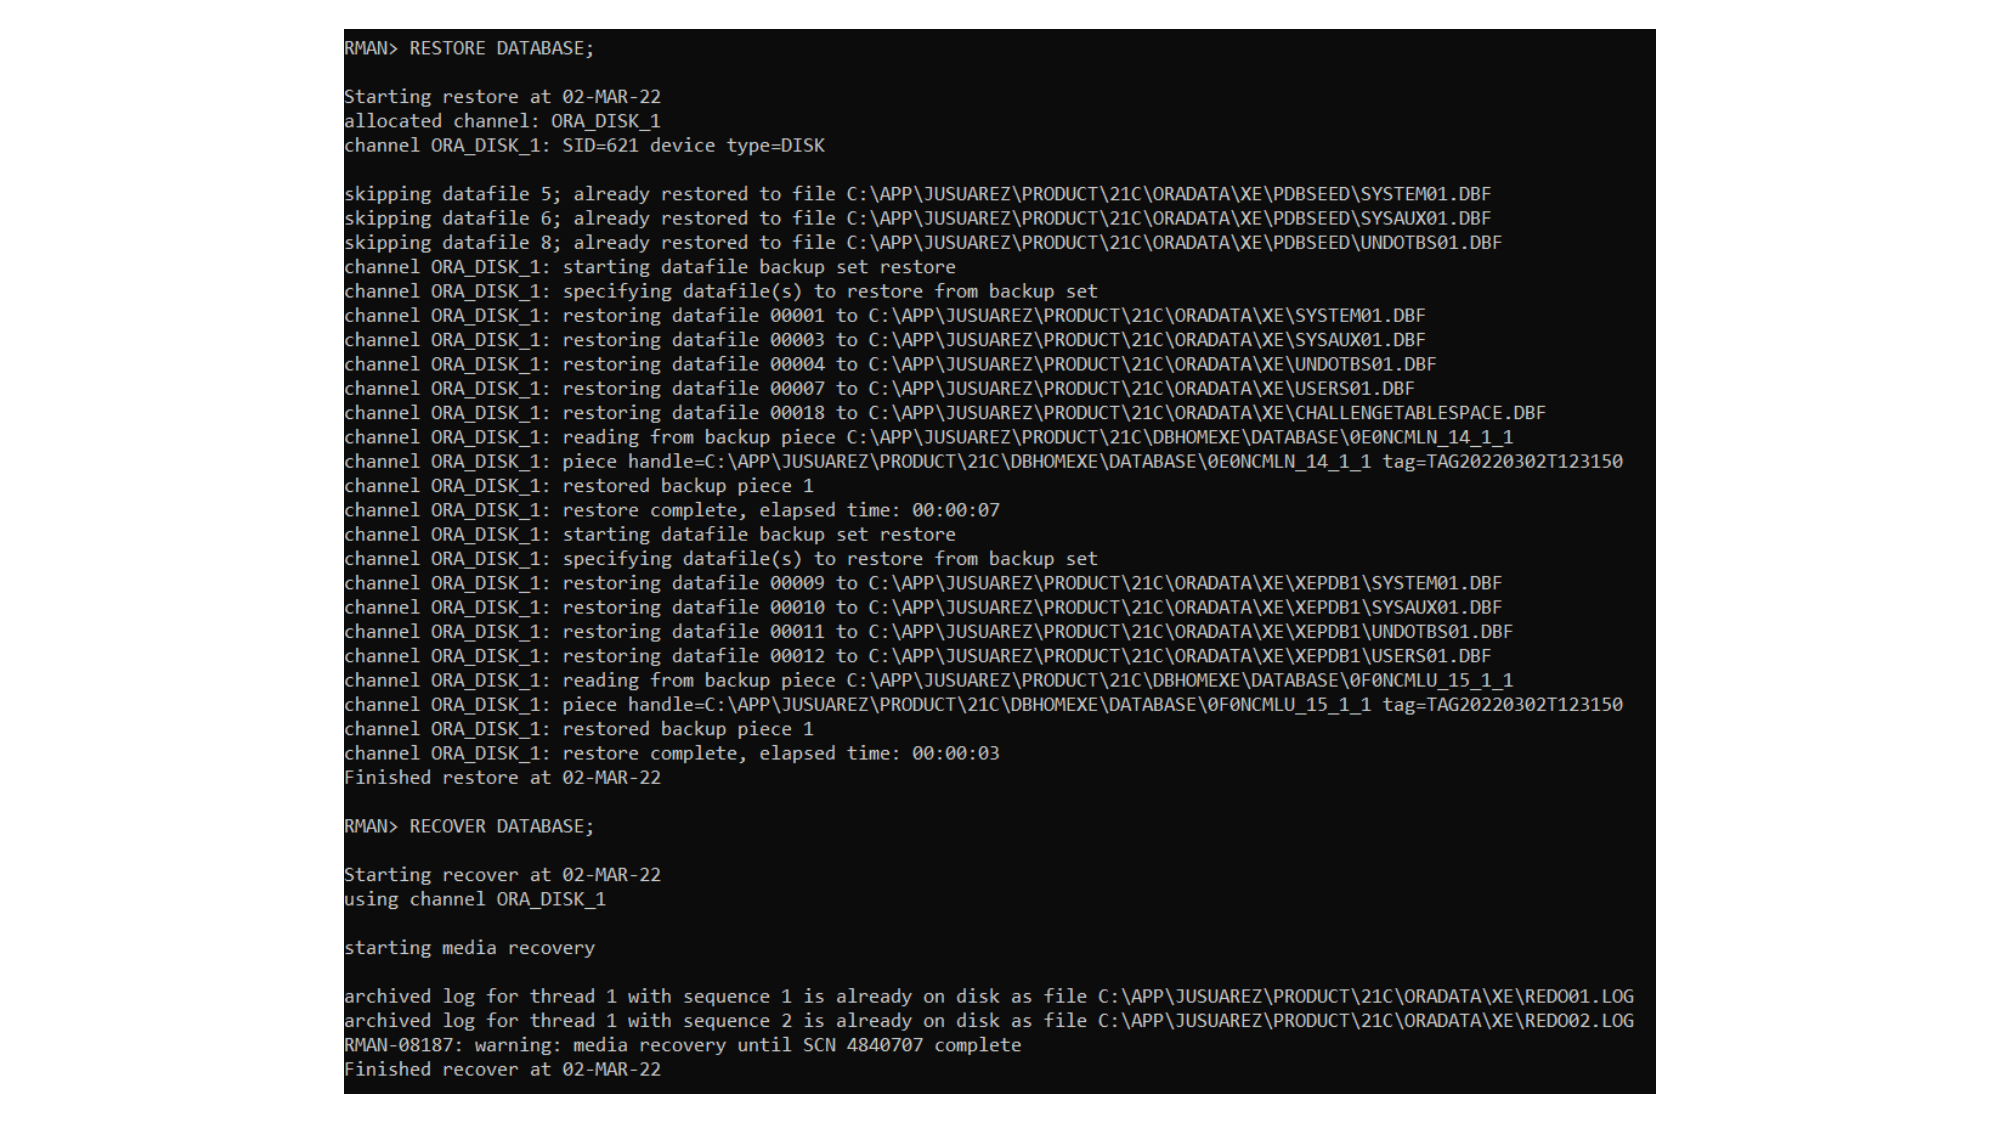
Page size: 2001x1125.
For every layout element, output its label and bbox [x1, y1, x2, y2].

picture [344, 29, 1656, 1094]
